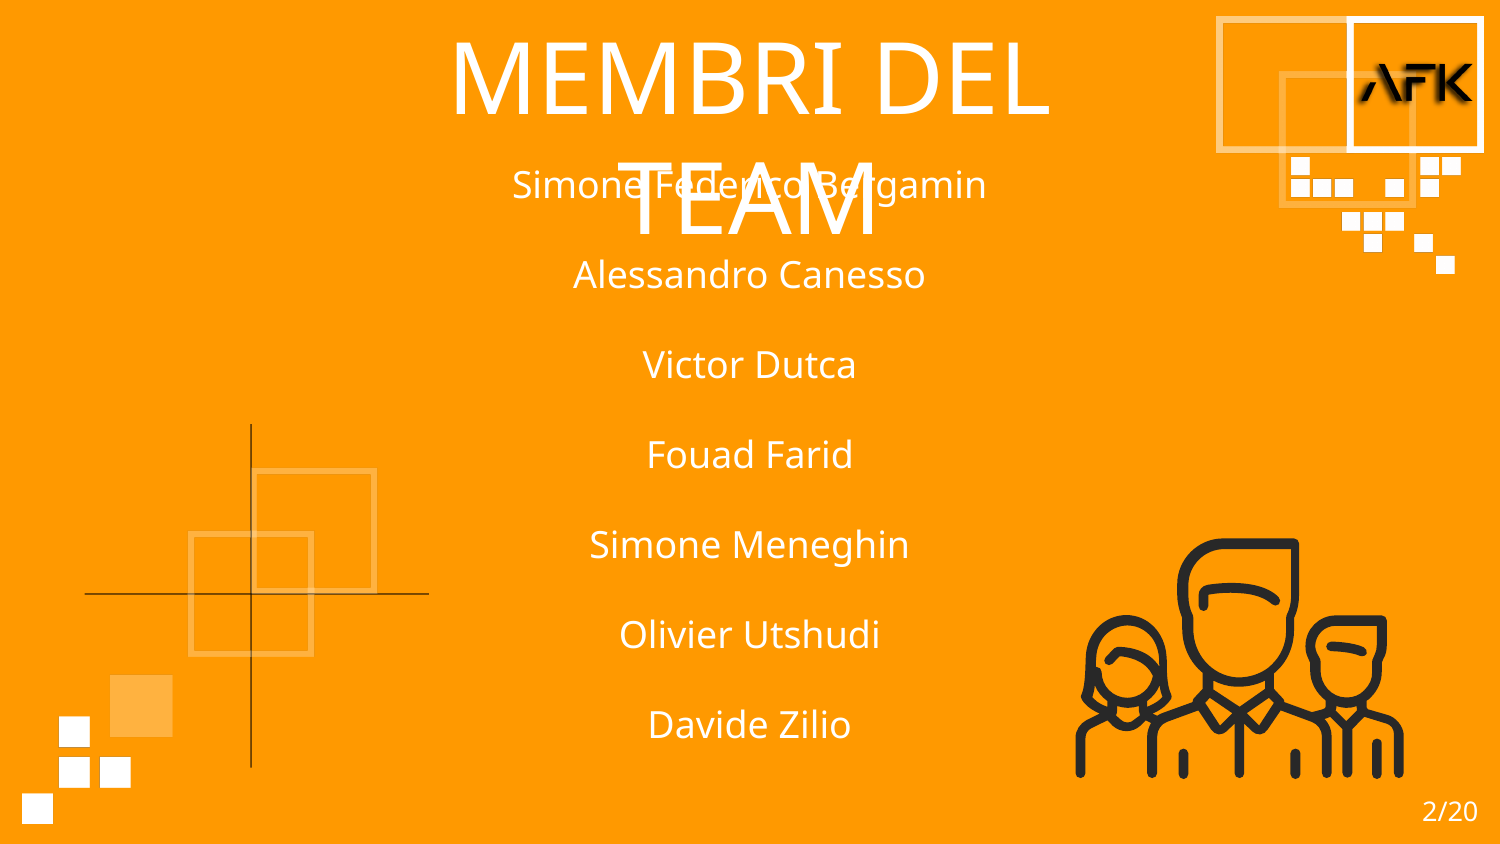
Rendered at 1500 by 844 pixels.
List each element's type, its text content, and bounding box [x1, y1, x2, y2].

picture [1216, 16, 1484, 274]
slide_number 2/20 [1403, 779, 1494, 844]
text_box Simone Federico Bergamin Alessandro Canesso Victor Dutca Fouad Farid Simone Meneghin Olivier Utshudi Davide Zilio [370, 138, 1129, 768]
text_box MEMBRI DEL TEAM [334, 0, 1166, 115]
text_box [1075, 538, 1404, 780]
picture [22, 424, 430, 825]
